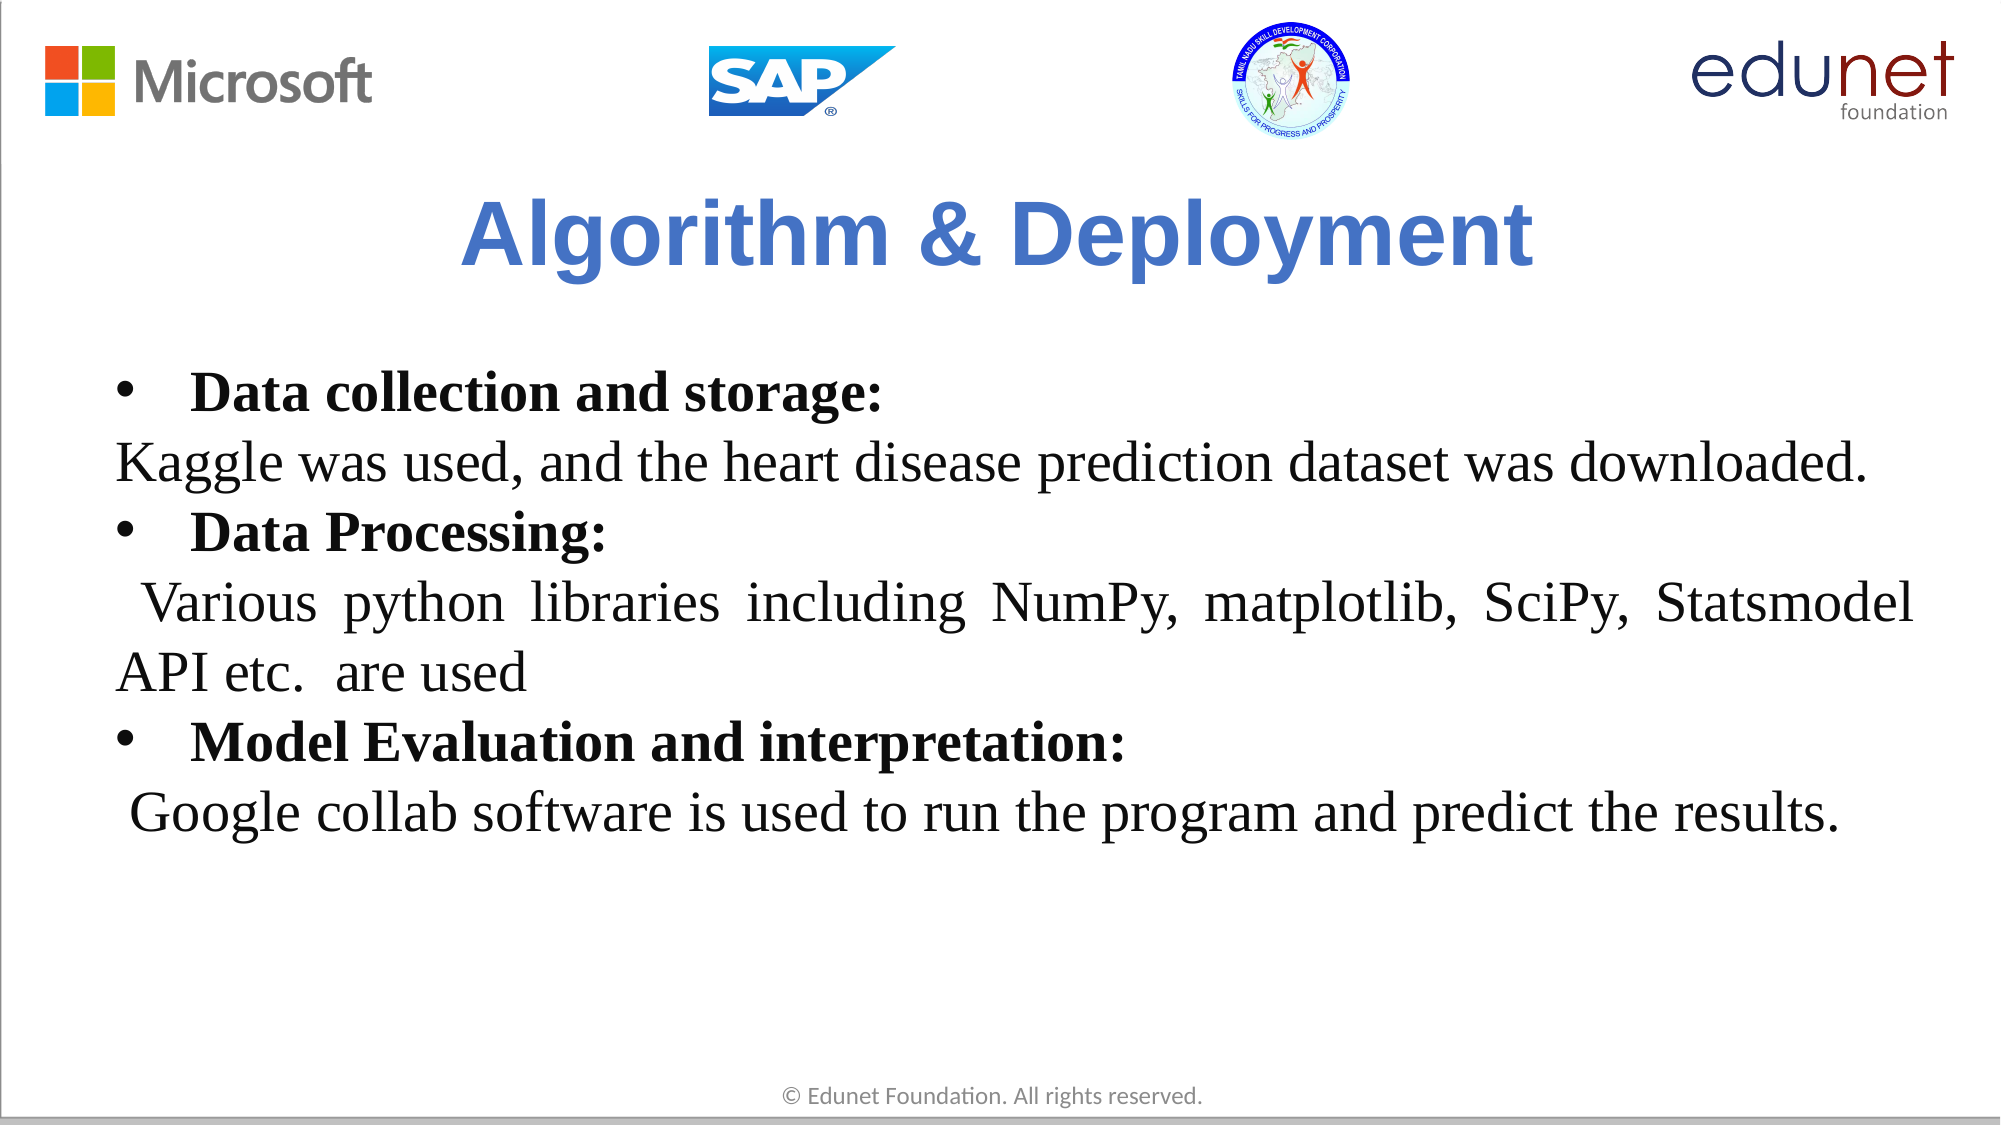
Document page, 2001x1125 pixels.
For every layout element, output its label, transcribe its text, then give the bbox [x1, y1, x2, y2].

picture [1686, 37, 1957, 125]
picture [709, 48, 896, 116]
footer © Edunet Foundation. All rights reserved. [655, 1065, 1331, 1125]
picture [0, 0, 2001, 1125]
picture [45, 46, 372, 116]
title Algorithm & Deployment [247, 158, 1748, 293]
picture [1232, 22, 1350, 140]
subtitle Data collection and storage: Kaggle was used, and the heart disease prediction dataset was downloaded. Data Processing: Various python libraries including NumPy, matplotlib, SciPy, Statsmodel API etc. are used Model Evaluation and interpretation: Google collab software is used to run the program and predict the results. [100, 346, 1931, 1063]
